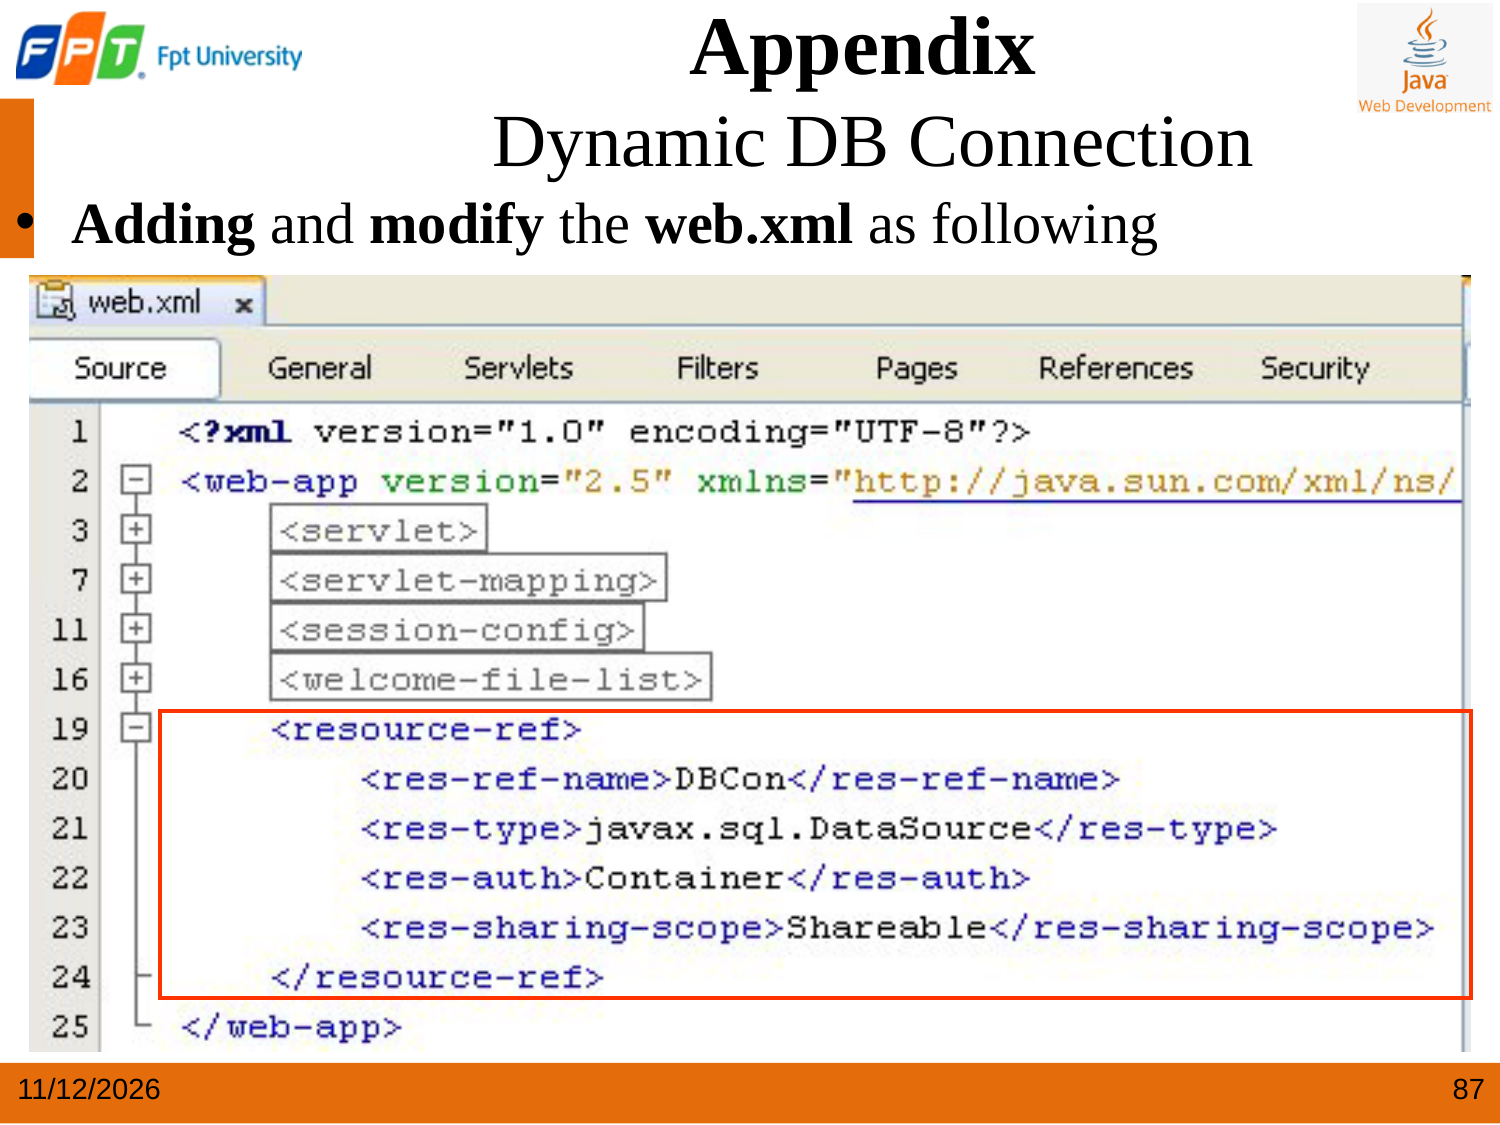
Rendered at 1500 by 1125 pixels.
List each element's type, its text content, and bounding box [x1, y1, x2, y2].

picture [16, 11, 246, 85]
slide_number 87 [1050, 1063, 1500, 1124]
title Appendix Dynamic DB Connection [246, 0, 1500, 173]
list Adding and modify the web.xml as following [0, 191, 1500, 1112]
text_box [28, 275, 1472, 1053]
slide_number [2, 1063, 231, 1123]
